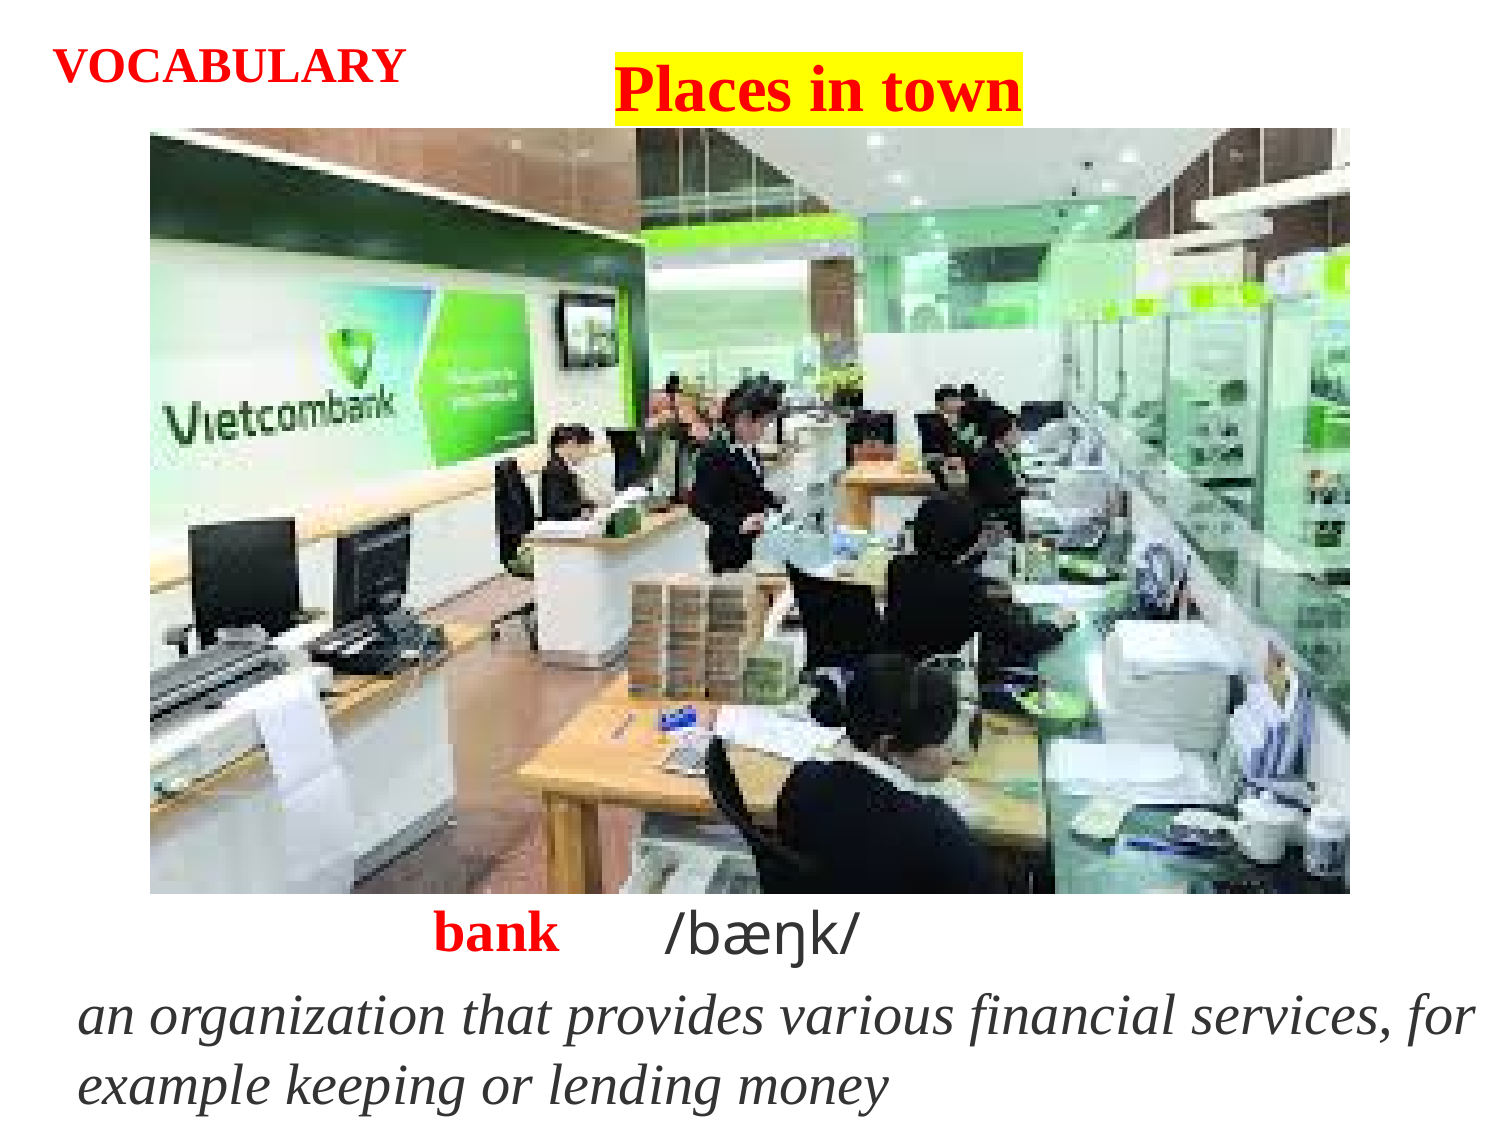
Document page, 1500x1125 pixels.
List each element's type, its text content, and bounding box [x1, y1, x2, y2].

picture [149, 128, 1351, 894]
text_box Places in town [599, 37, 1063, 127]
text_box bank [418, 902, 625, 968]
text_box /bæŋk/ [649, 889, 1400, 968]
text_box VOCABULARY [37, 24, 500, 100]
text_box an organization that provides various financial services, for example keeping or lending money [62, 968, 1500, 1124]
